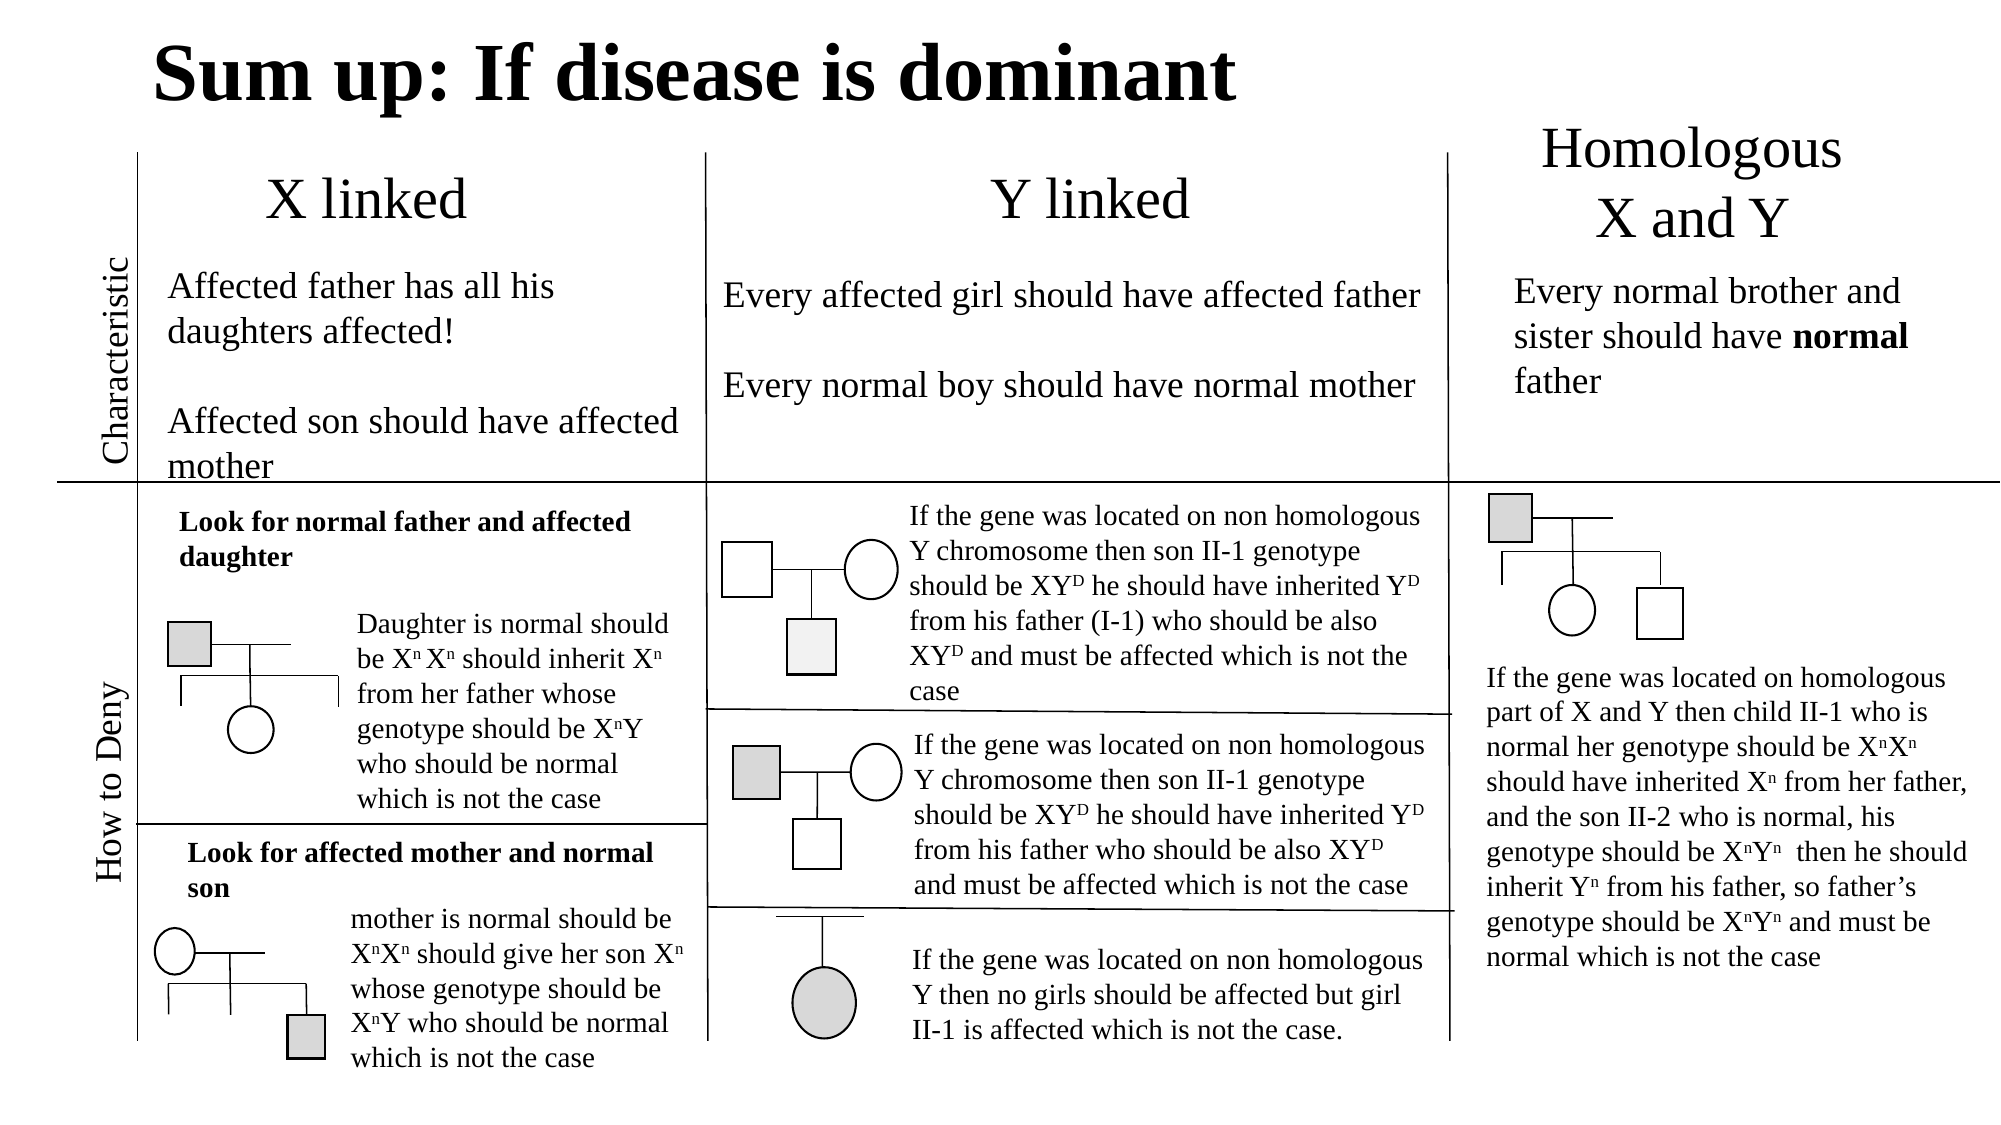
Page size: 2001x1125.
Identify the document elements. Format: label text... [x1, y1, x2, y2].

text_box mother is normal should be XnXn should give her son Xn whose genotype should be XnY who should be normal which is not the case [335, 912, 700, 1082]
text_box Homologous X and Y [1500, 102, 1886, 258]
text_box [705, 152, 709, 481]
text_box If the gene was located on non homologous Y then no girls should be affected but girl II-1 is affected which is not the case. [896, 932, 1443, 1053]
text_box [1447, 722, 1451, 905]
text_box How to Deny [75, 642, 133, 899]
text_box Y linked [975, 152, 1252, 238]
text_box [705, 830, 709, 907]
text_box If the gene was located on non homologous Y chromosome then son II-1 genotype should be XYD he should have inherited YD from his father (I-1) who should be also XYD and must be affected which is not the case [894, 493, 1440, 708]
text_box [705, 917, 709, 1042]
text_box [707, 906, 1455, 912]
text_box Daughter is normal should be Xn Xn should inherit Xn from her father whose genotype should be XnY who should be normal which is not the case [341, 596, 700, 822]
text_box If the gene was located on non homologous Y chromosome then son II-1 genotype should be XYD he should have inherited YD from his father who should be also XYD and must be affected which is not the case [898, 723, 1442, 905]
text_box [705, 709, 1453, 715]
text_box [1488, 494, 1684, 639]
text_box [1447, 919, 1451, 1042]
text_box Every affected girl should have affected father Every normal boy should have normal mother [713, 262, 1442, 413]
text_box Look for normal father and affected daughter [164, 494, 700, 580]
text_box Every normal brother and sister should have normal father [1498, 258, 1988, 409]
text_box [154, 927, 326, 1059]
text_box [1447, 152, 1451, 481]
text_box X linked [250, 152, 527, 238]
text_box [168, 622, 339, 754]
text_box If the gene was located on homologous part of X and Y then child II-1 who is normal her genotype should be XnXn should have inherited Xn from her father, and the son II-2 who is normal, his genotype should be XnYn then he should inherit Yn from his father, so father’s genotype should be XnYn and must be normal which is not the case [1471, 650, 1988, 980]
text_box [705, 722, 709, 823]
title Sum up: If disease is dominant [137, 19, 1863, 129]
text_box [776, 919, 865, 1039]
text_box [721, 539, 898, 675]
text_box Characteristic [82, 224, 133, 481]
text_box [732, 743, 902, 870]
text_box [705, 493, 709, 709]
text_box Affected father has all his daughters affected! Affected son should have affected mother [152, 253, 700, 481]
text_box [1447, 493, 1451, 708]
text_box Look for affected mother and normal son [172, 833, 700, 912]
